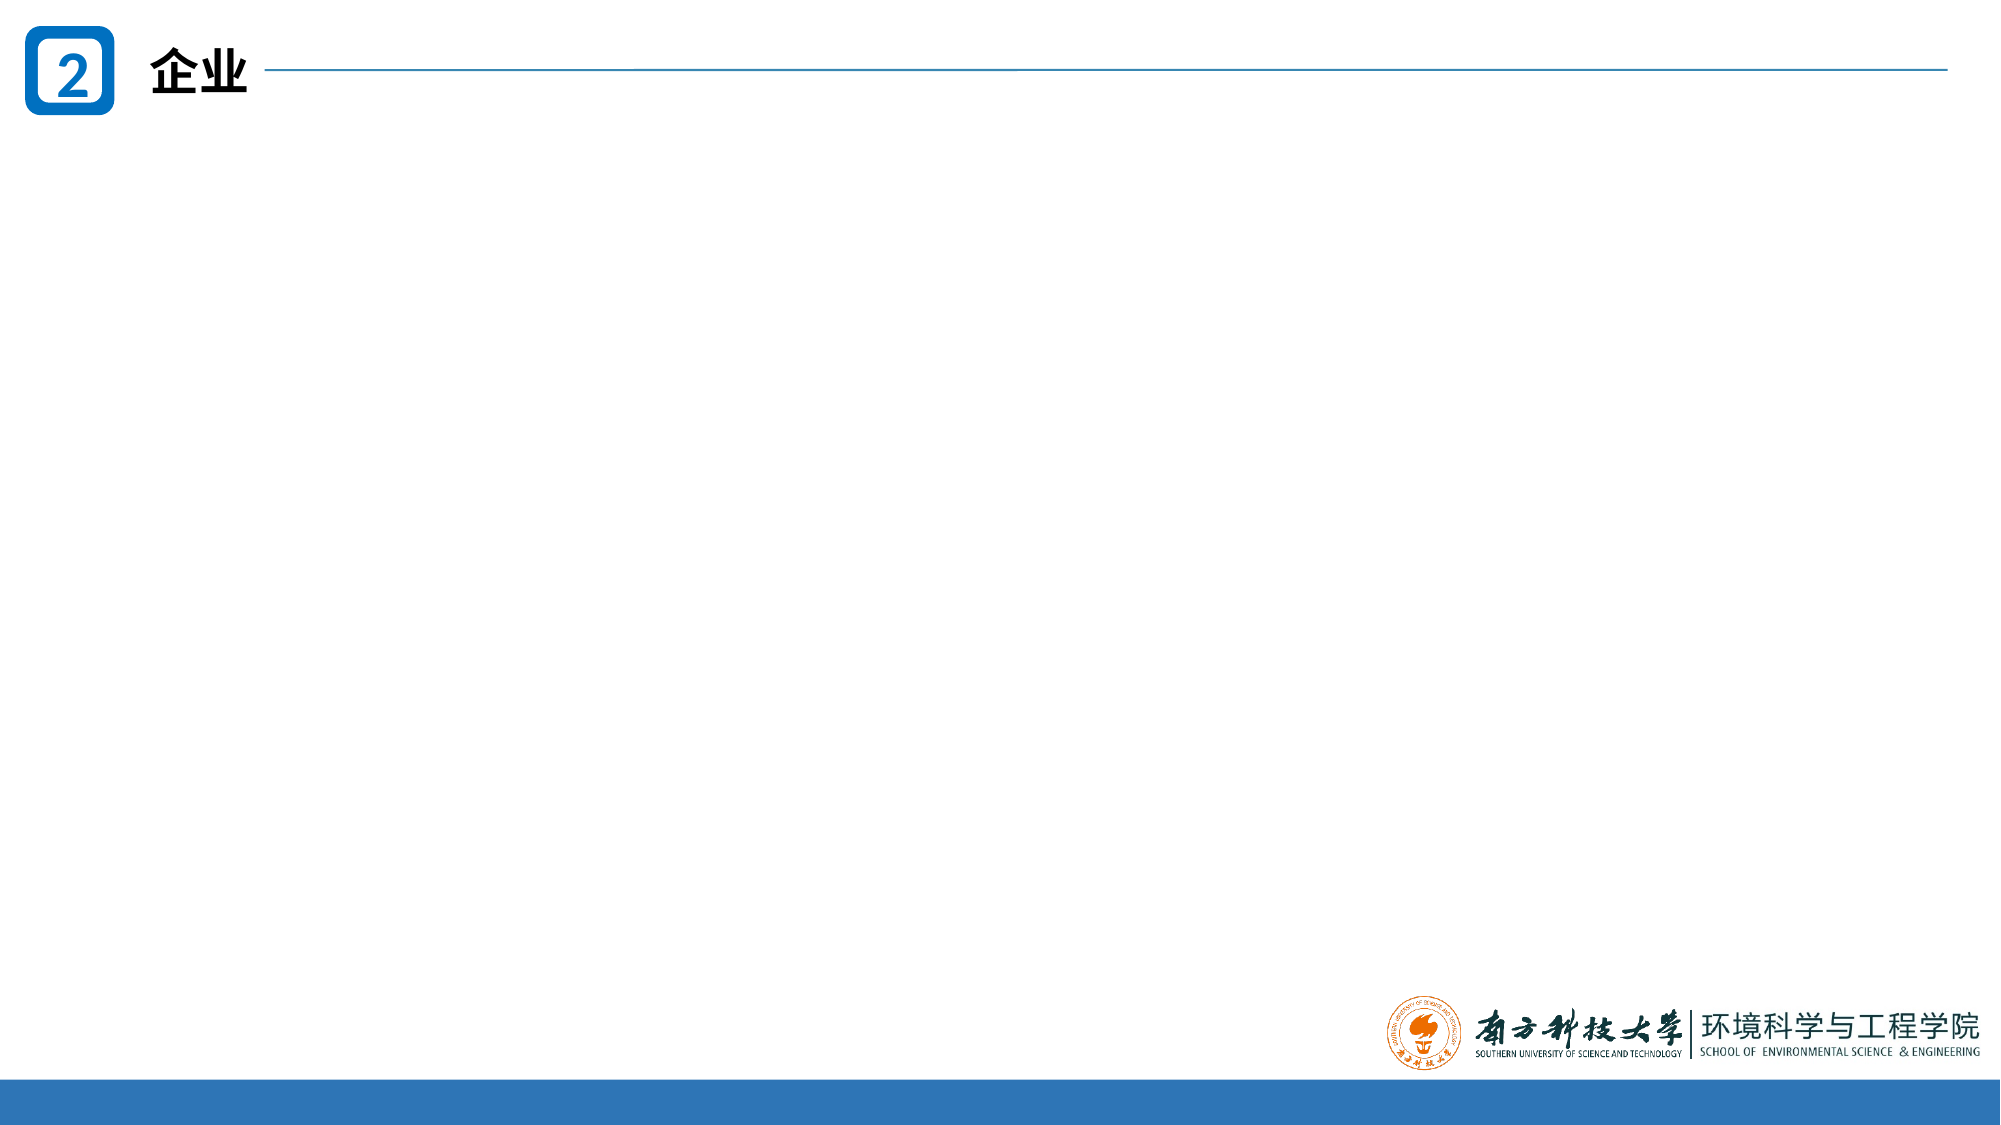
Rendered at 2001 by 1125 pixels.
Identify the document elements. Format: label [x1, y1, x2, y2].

text_box [26, 27, 266, 115]
text_box [1385, 994, 1981, 1079]
